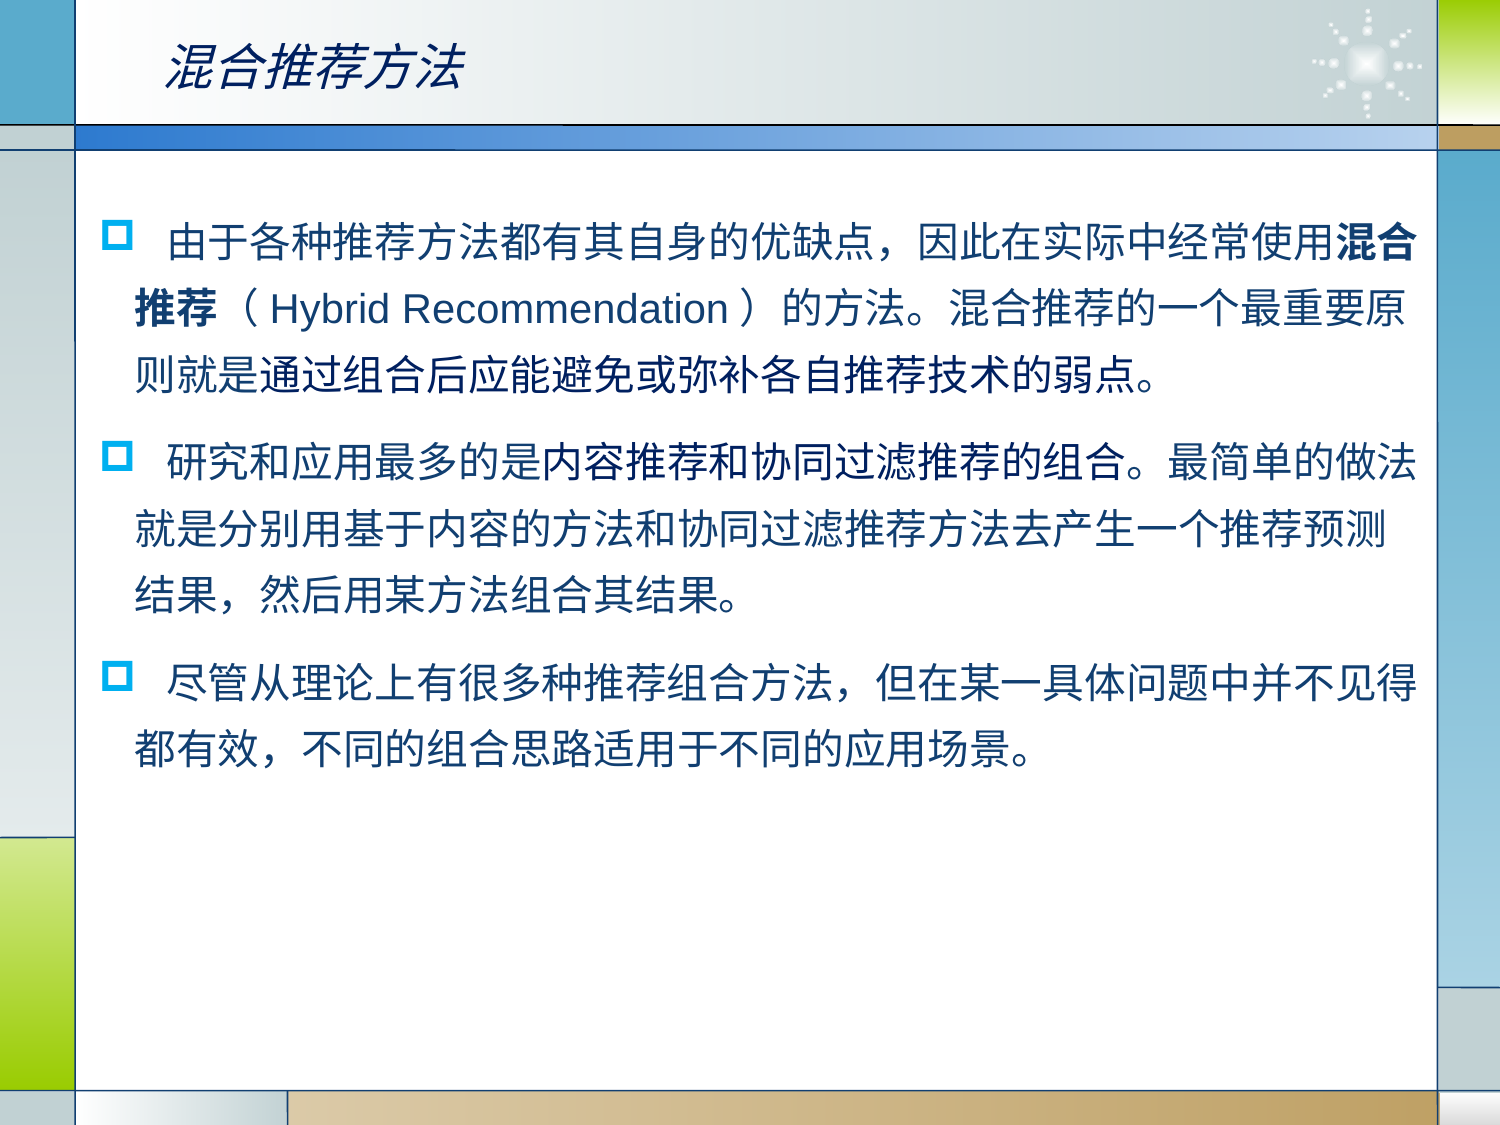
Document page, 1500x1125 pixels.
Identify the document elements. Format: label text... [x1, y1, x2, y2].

text_box 由于各种推荐方法都有其自身的优缺点，因此在实际中经常使用混合推荐（Hybrid Recommendation）的方法。混合推荐的一个最重要原则就是通过组合后应能避免或弥补各自推荐技术的弱点。 研究和应用最多的是内容推荐和协同过滤推荐的组合。最简单的做法就是分别用基于内容的方法和协同过滤推荐方法去产生一个推荐预测结果，然后用某方法组合其结果。 尽管从理论上有很多种推荐组合方法，但在某一具体问题中并不见得都有效，不同的组合思路适用于不同的应用场景。 [92, 195, 1428, 890]
text_box 混合推荐方法 [124, 32, 500, 100]
